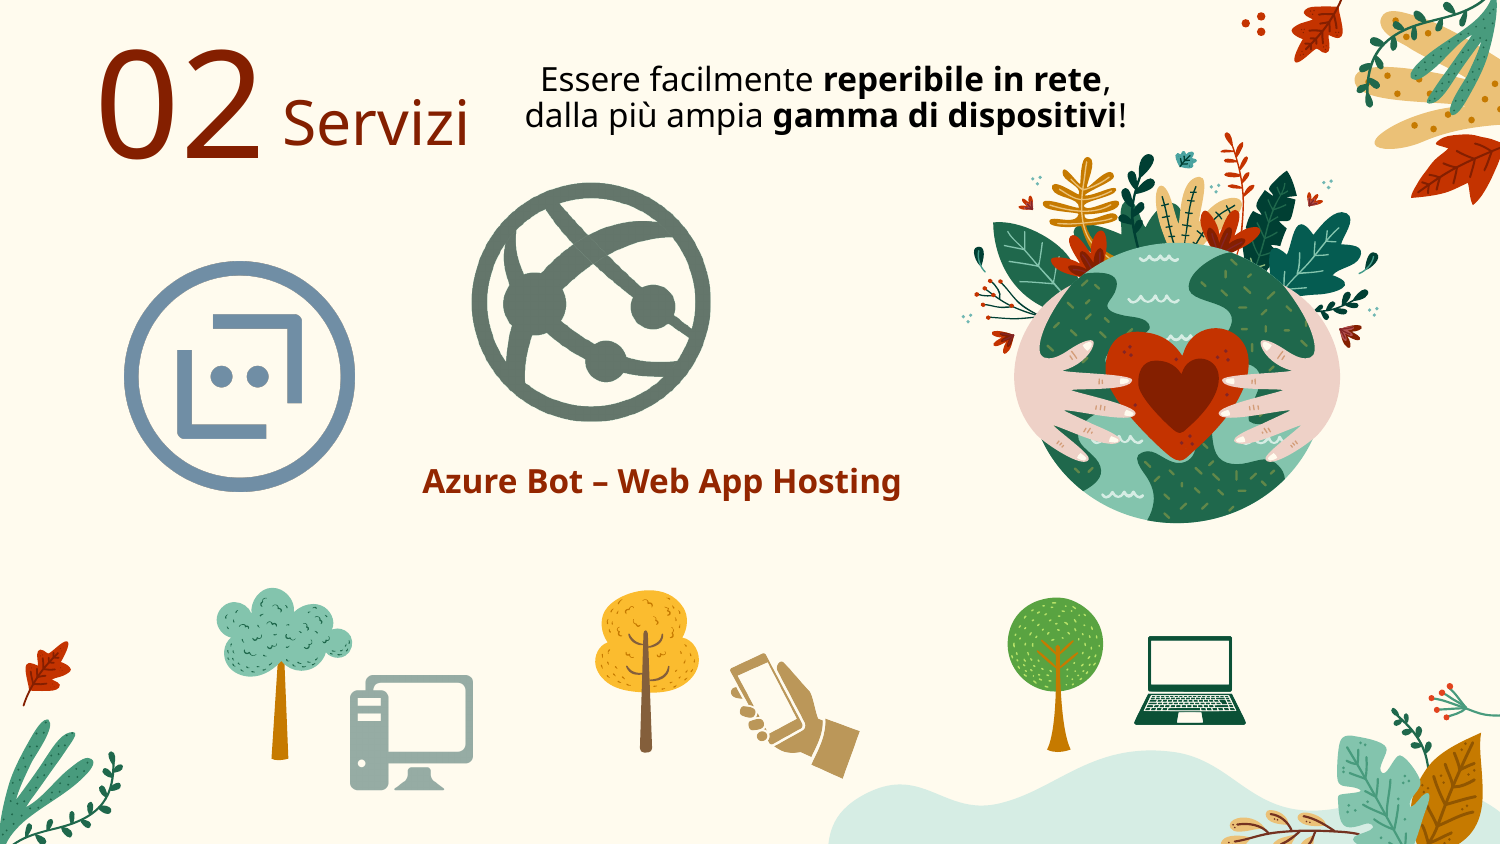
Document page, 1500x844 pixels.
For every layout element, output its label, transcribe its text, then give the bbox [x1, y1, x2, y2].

title 02 [0, 4, 384, 194]
picture [1134, 636, 1246, 725]
subtitle Azure Bot – Web App Hosting [375, 445, 951, 514]
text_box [216, 587, 355, 761]
picture [727, 645, 866, 784]
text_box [1004, 597, 1108, 753]
picture [349, 671, 473, 795]
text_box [960, 132, 1384, 524]
subtitle Essere facilmente reperibile in rete, dalla più ampia gamma di dispositivi! [487, 44, 1164, 153]
picture [124, 261, 355, 492]
text_box Servizi [281, 64, 582, 159]
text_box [593, 590, 702, 753]
picture [471, 182, 711, 422]
